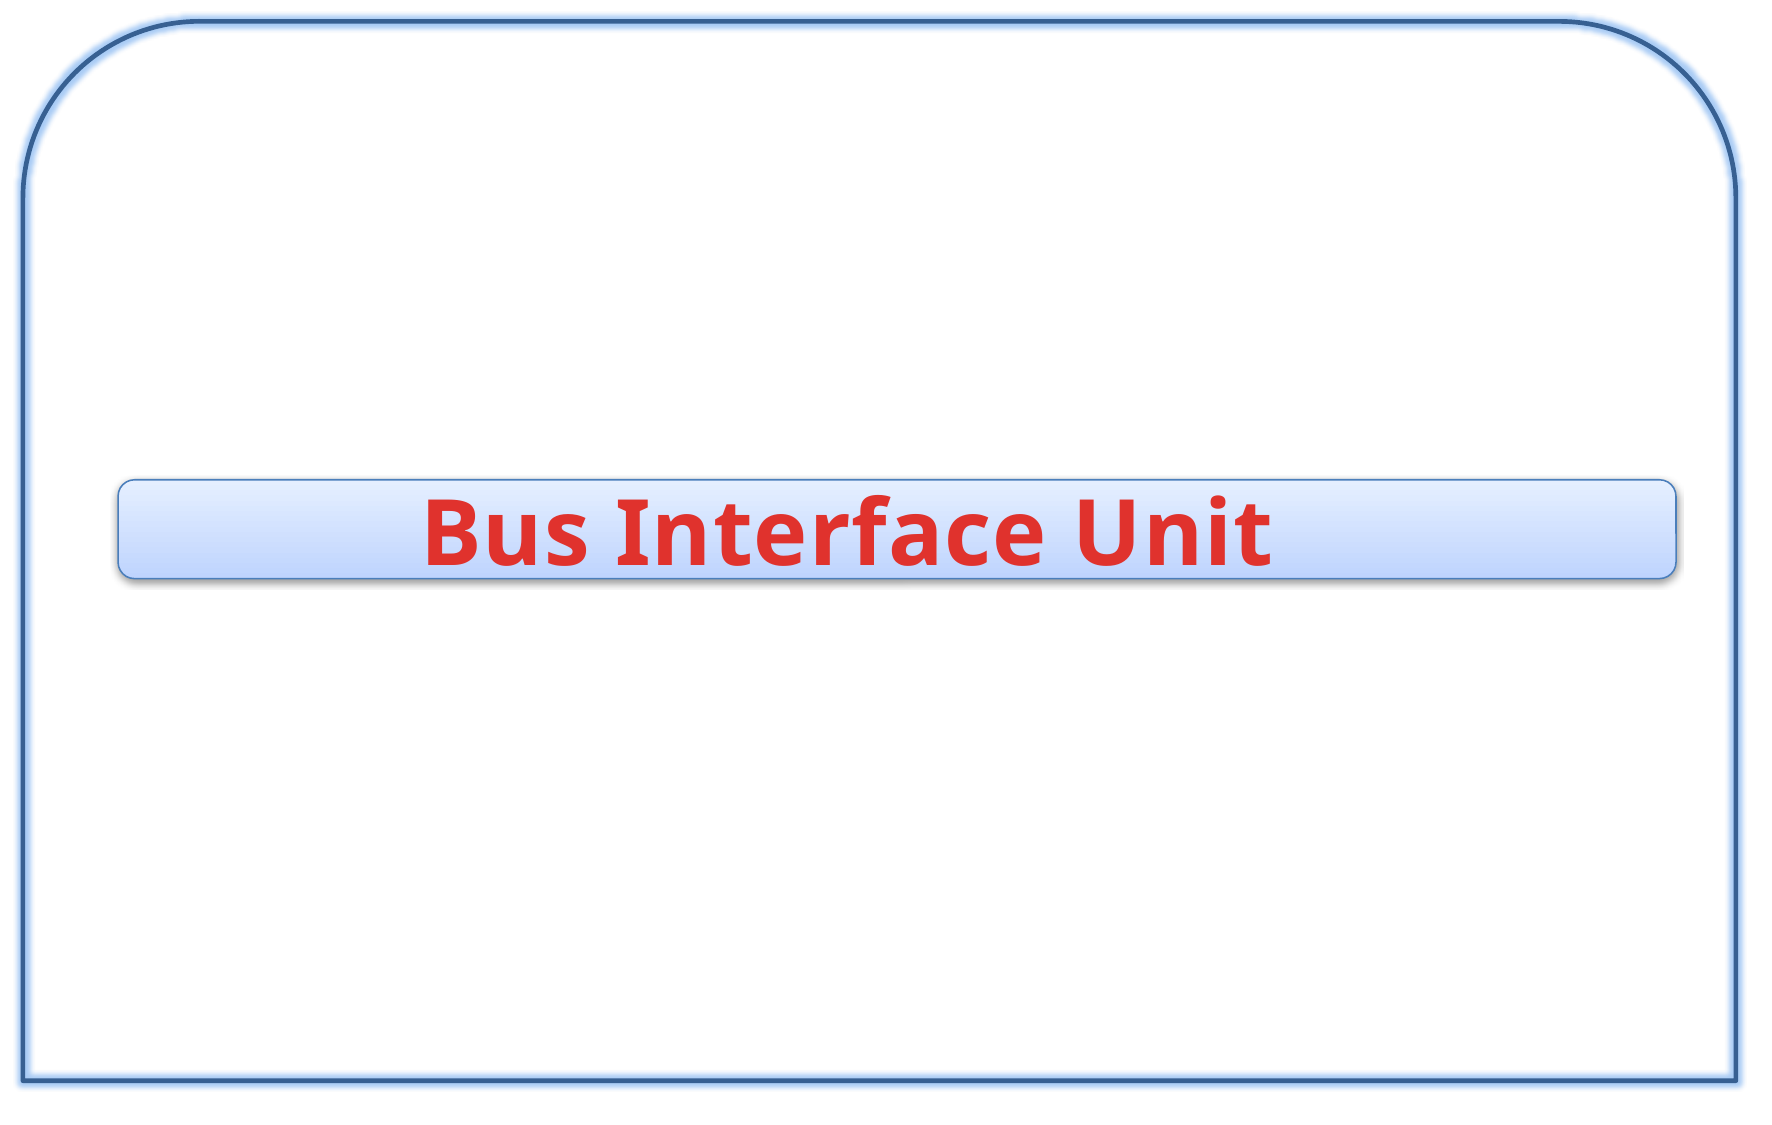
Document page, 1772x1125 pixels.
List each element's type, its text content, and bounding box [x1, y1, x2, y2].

text_box Bus Interface Unit [117, 478, 1677, 580]
text_box [20, 19, 1738, 1083]
